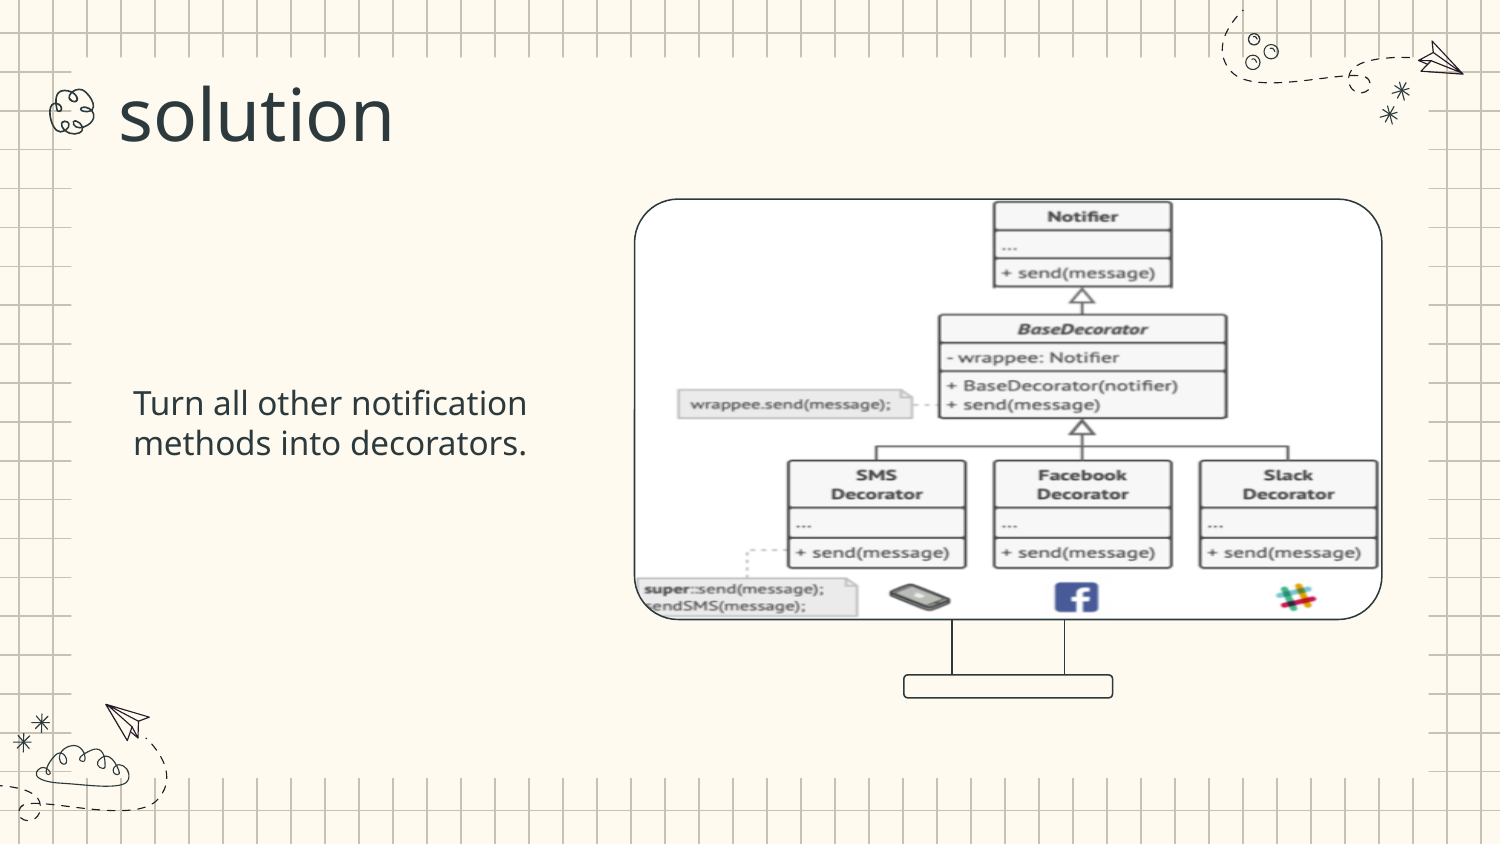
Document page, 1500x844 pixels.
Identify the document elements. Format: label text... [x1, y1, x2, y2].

subtitle Turn all other notification methods into decorators. [118, 310, 570, 533]
title solution [118, 68, 1382, 144]
picture [634, 198, 1383, 620]
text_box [903, 627, 1113, 699]
